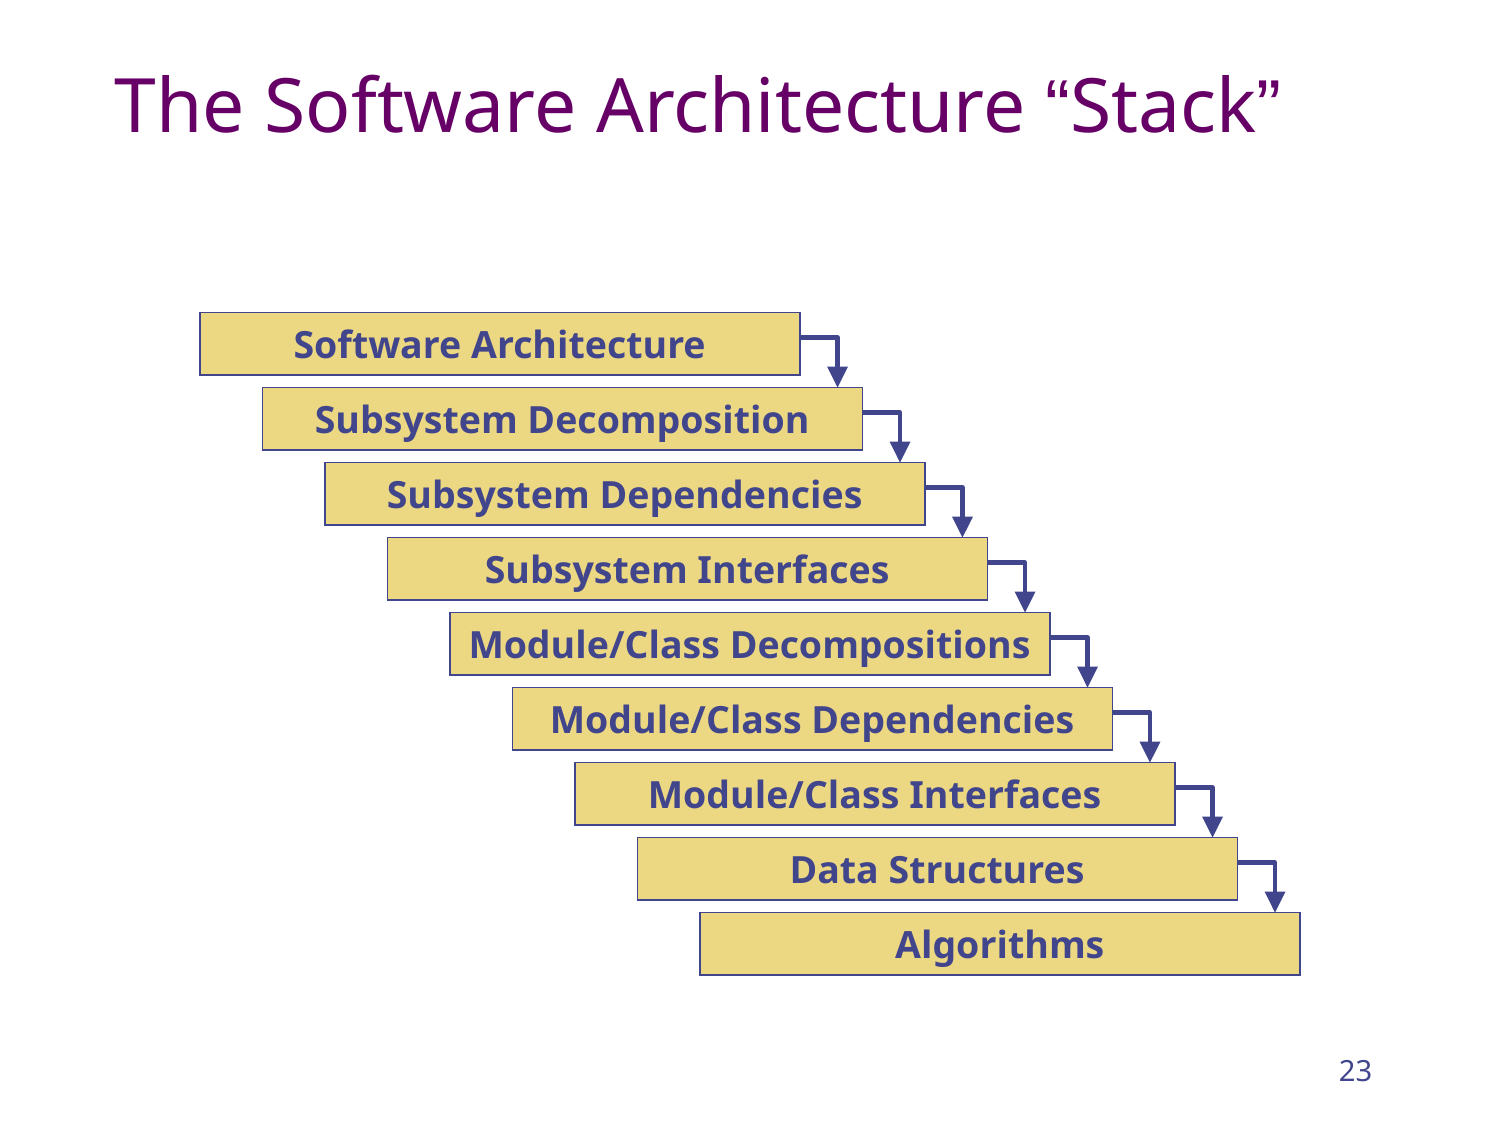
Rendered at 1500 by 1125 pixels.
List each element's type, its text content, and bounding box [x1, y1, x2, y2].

text_box [800, 337, 848, 388]
text_box [1112, 712, 1161, 763]
text_box Data Structures [637, 837, 1238, 900]
text_box [924, 487, 973, 538]
text_box [1237, 862, 1286, 913]
text_box Subsystem Decomposition [262, 387, 863, 450]
text_box [987, 562, 1036, 613]
text_box Algorithms [699, 912, 1300, 975]
text_box Module/Class Decompositions [449, 612, 1050, 675]
text_box Subsystem Dependencies [324, 462, 925, 525]
title The Software Architecture “Stack” [99, 50, 1375, 238]
text_box Module/Class Interfaces [574, 762, 1175, 825]
text_box [1050, 637, 1098, 688]
text_box Module/Class Dependencies [512, 687, 1113, 750]
text_box [862, 412, 911, 463]
text_box Subsystem Interfaces [387, 537, 988, 600]
text_box [1175, 787, 1223, 838]
slide_number 23 [1074, 1025, 1388, 1100]
text_box Software Architecture [199, 312, 800, 375]
